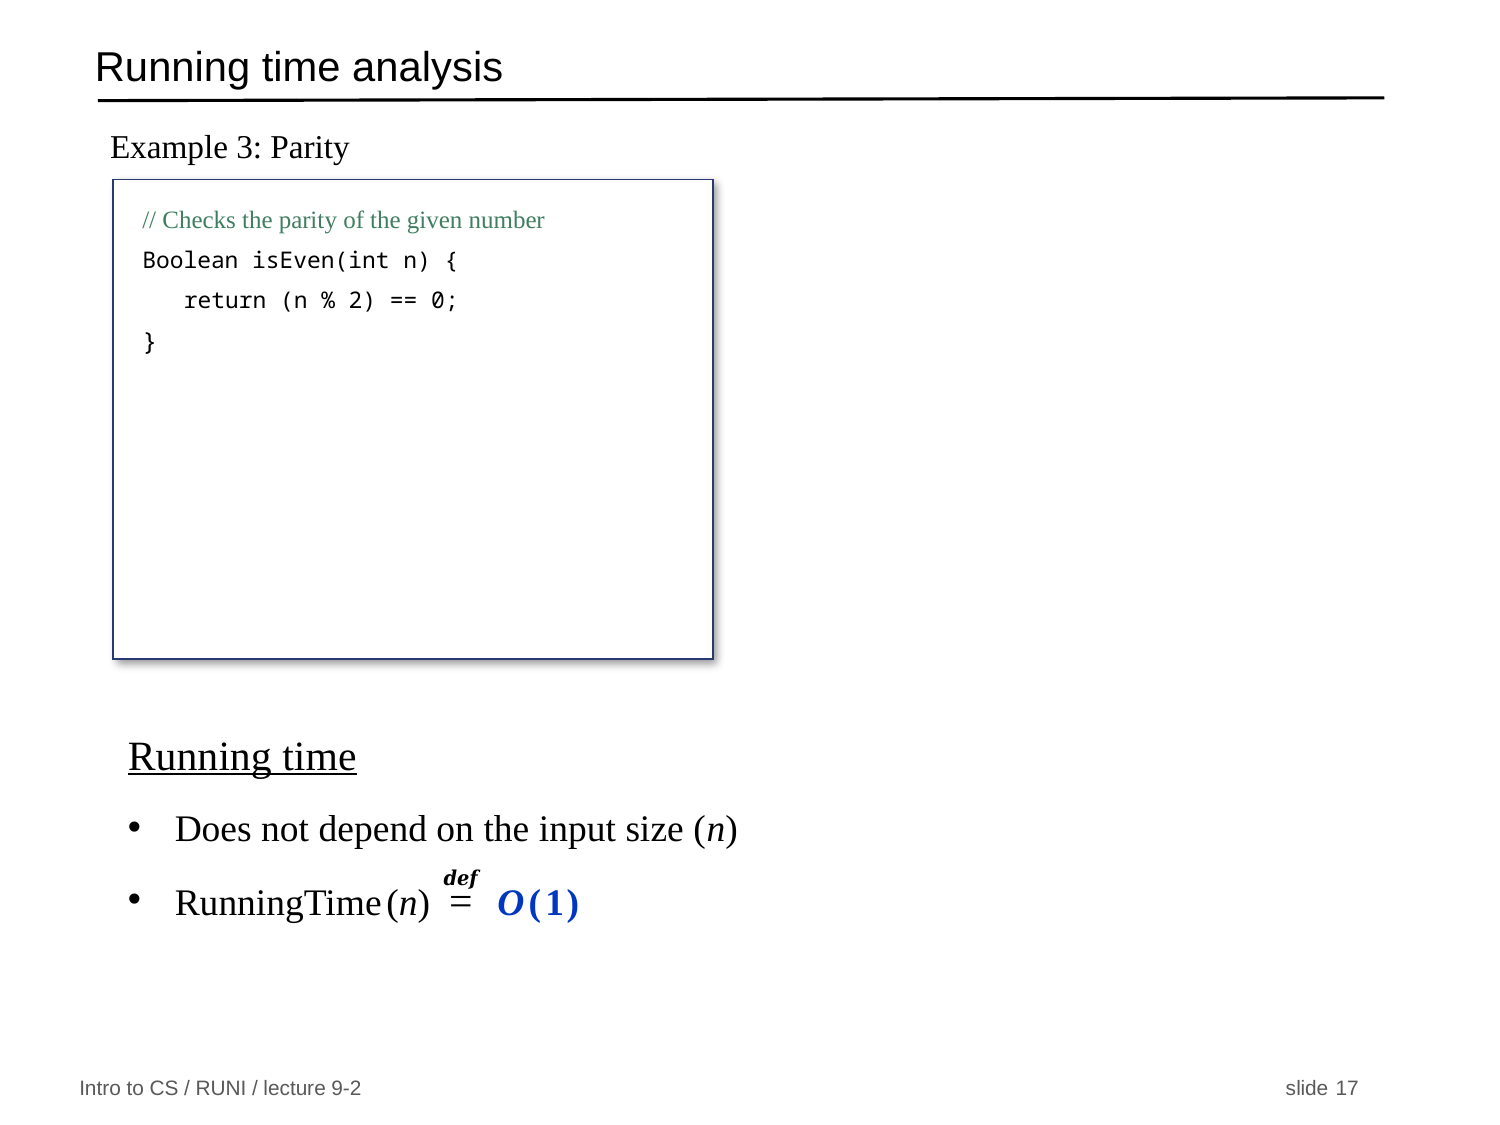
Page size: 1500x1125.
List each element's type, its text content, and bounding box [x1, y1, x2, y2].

title Running time analysis [79, 33, 1500, 109]
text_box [112, 721, 1500, 927]
text_box // Checks the parity of the given number Boolean isEven(int n) { return (n % 2) == 0; } [112, 220, 714, 660]
text_box Example 3: Parity [94, 117, 908, 220]
